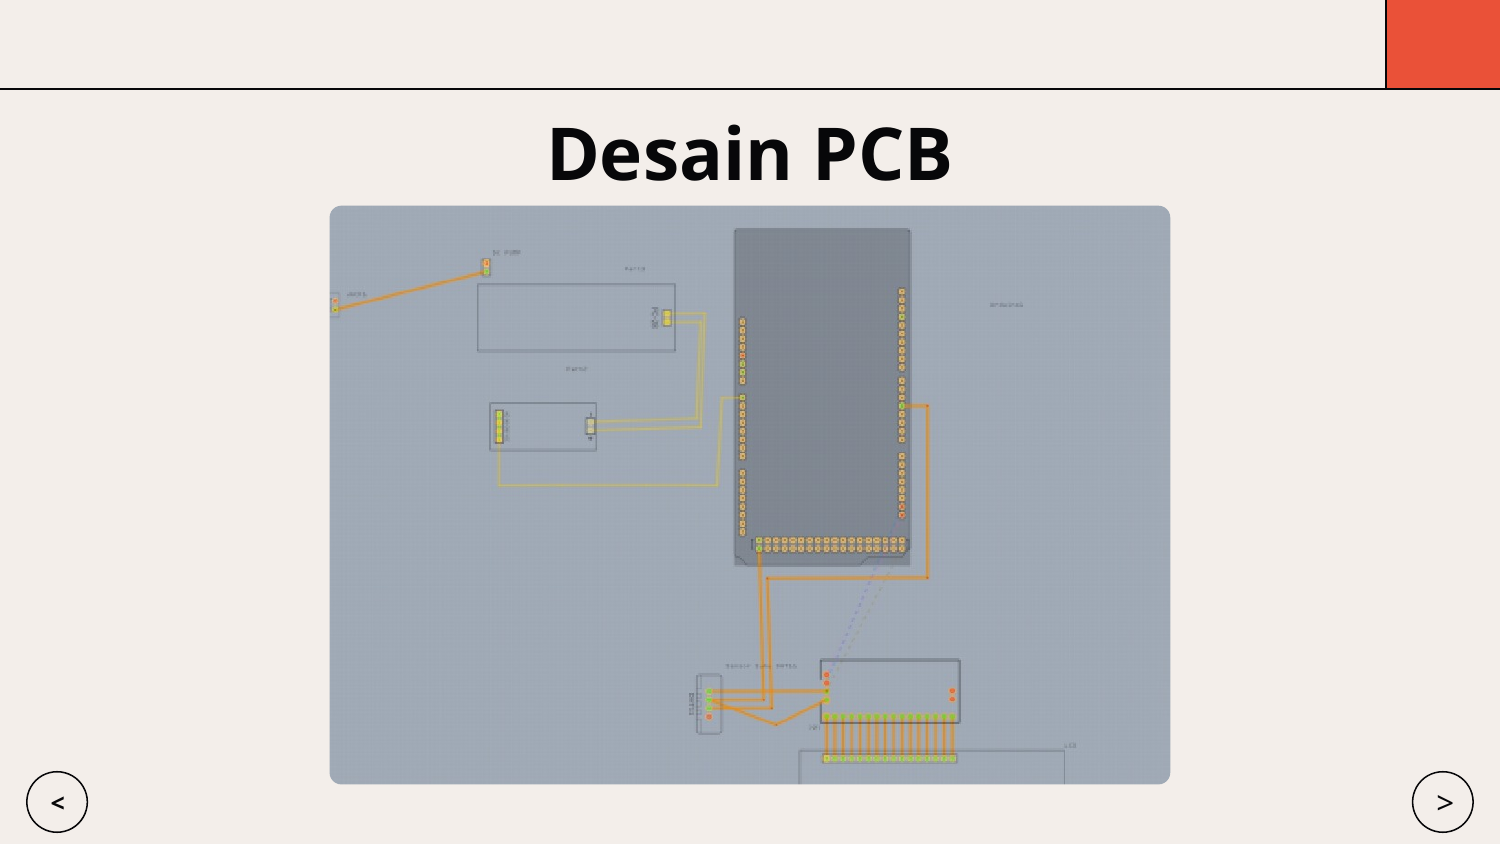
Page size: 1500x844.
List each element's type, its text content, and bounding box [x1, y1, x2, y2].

title Desain PCB [116, 92, 1383, 187]
picture [329, 205, 1171, 785]
text_box > [1412, 771, 1474, 833]
text_box < [26, 771, 88, 833]
